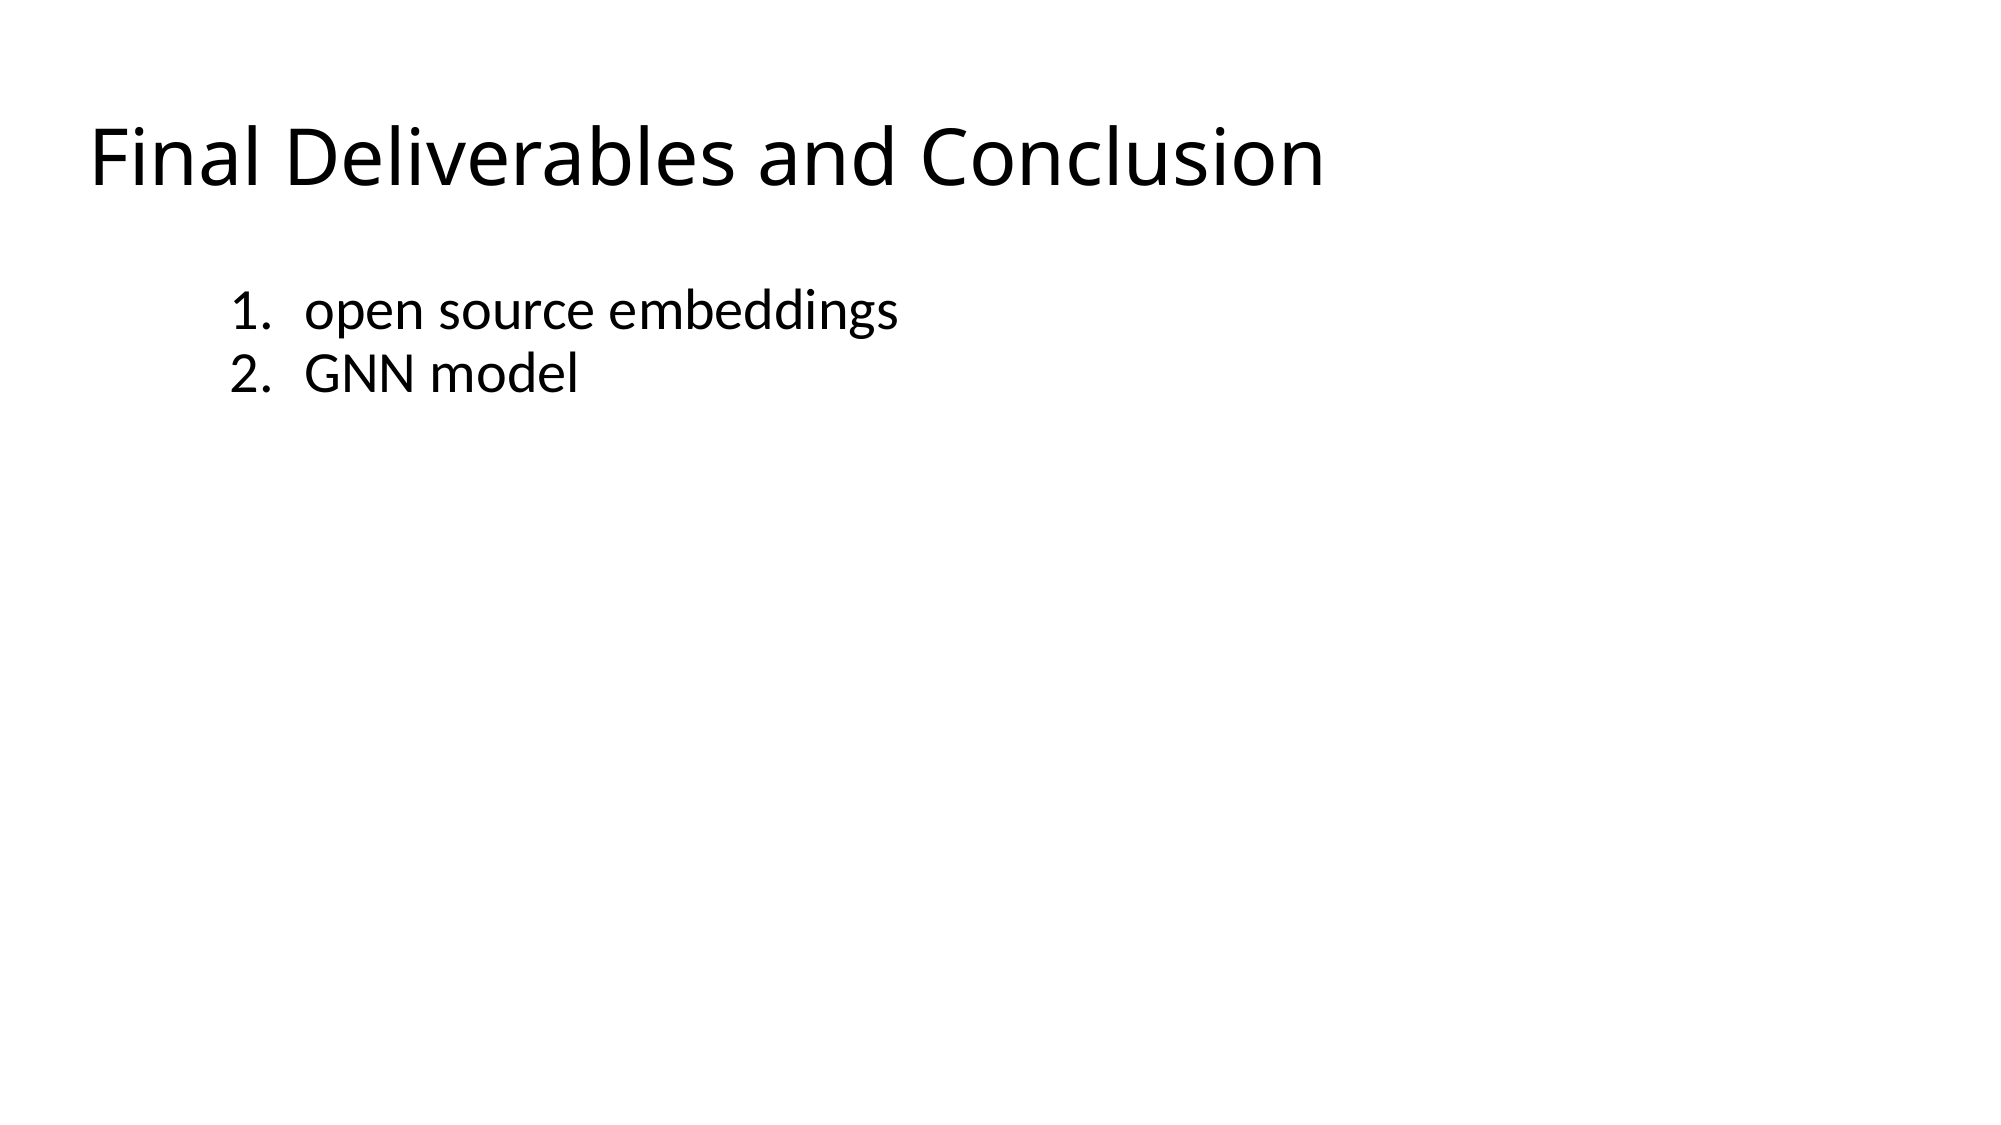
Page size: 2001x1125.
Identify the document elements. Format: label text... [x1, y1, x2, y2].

list open source embeddings GNN model [184, 259, 2000, 1007]
title Final Deliverables and Conclusion [68, 97, 1932, 223]
